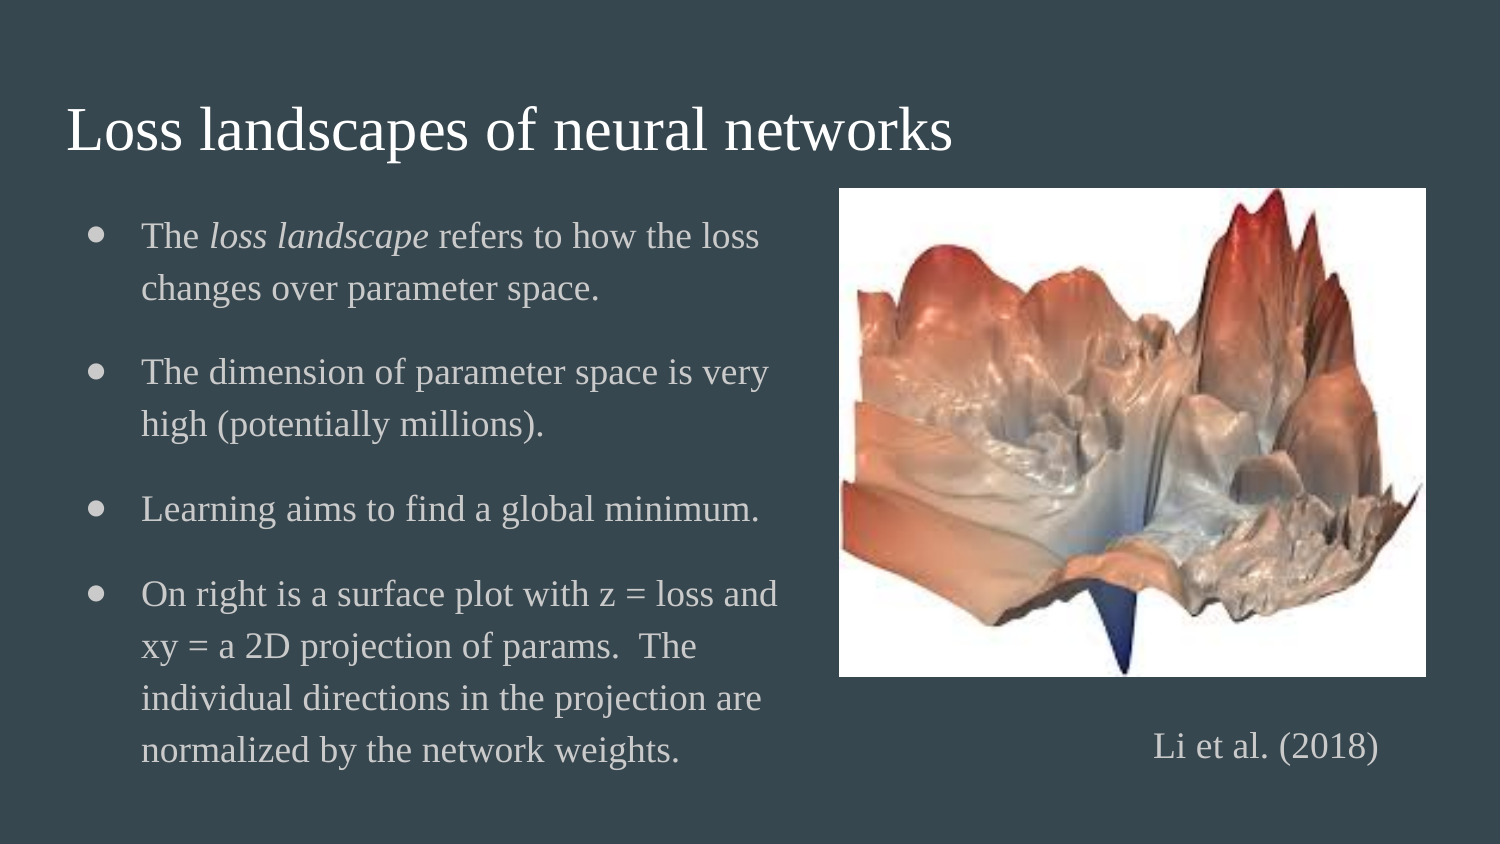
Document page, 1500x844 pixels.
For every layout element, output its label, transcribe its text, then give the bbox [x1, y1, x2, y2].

picture [839, 188, 1426, 677]
title Loss landscapes of neural networks [51, 72, 1449, 167]
list Li et al. (2018) [1000, 698, 1500, 768]
list The loss landscape refers to how the loss changes over parameter space. The dimension of parameter space is very high (potentially millions). Learning aims to find a global minimum. On right is a surface plot with z = loss and xy = a 2D projection of params. The individual directions in the projection are normalized by the network weights. [51, 189, 827, 750]
